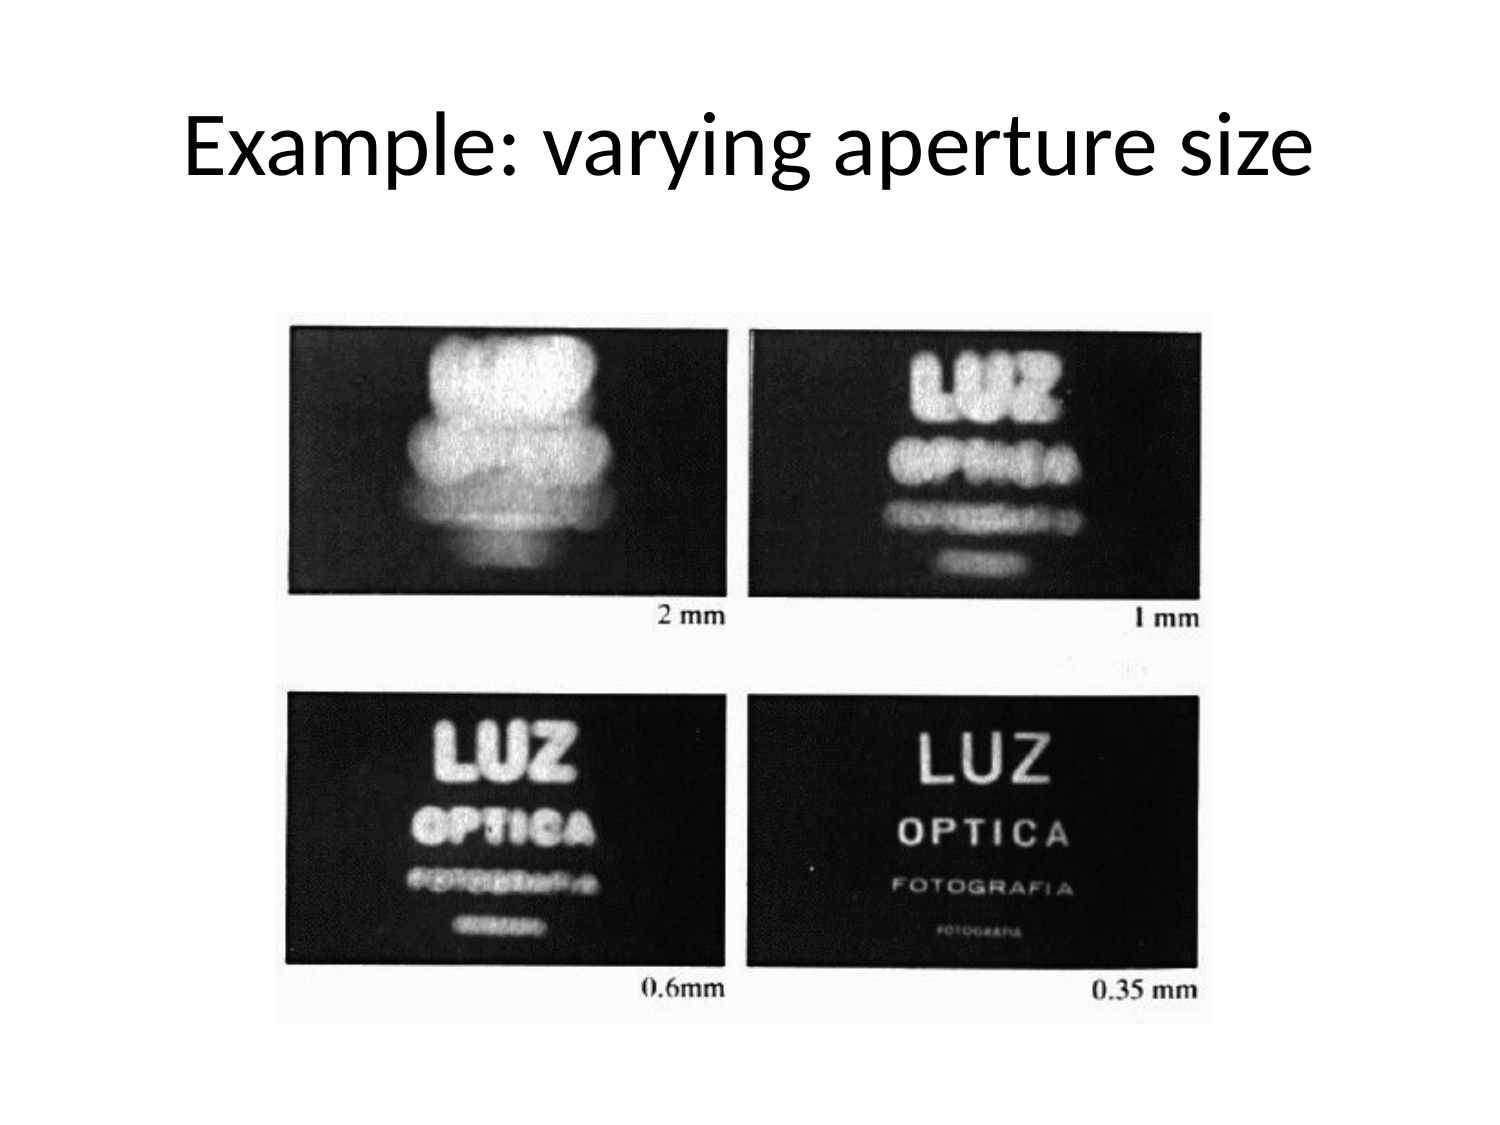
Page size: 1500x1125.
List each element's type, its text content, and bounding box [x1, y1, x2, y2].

picture [274, 312, 1213, 1024]
title Example: varying aperture size [75, 45, 1425, 233]
